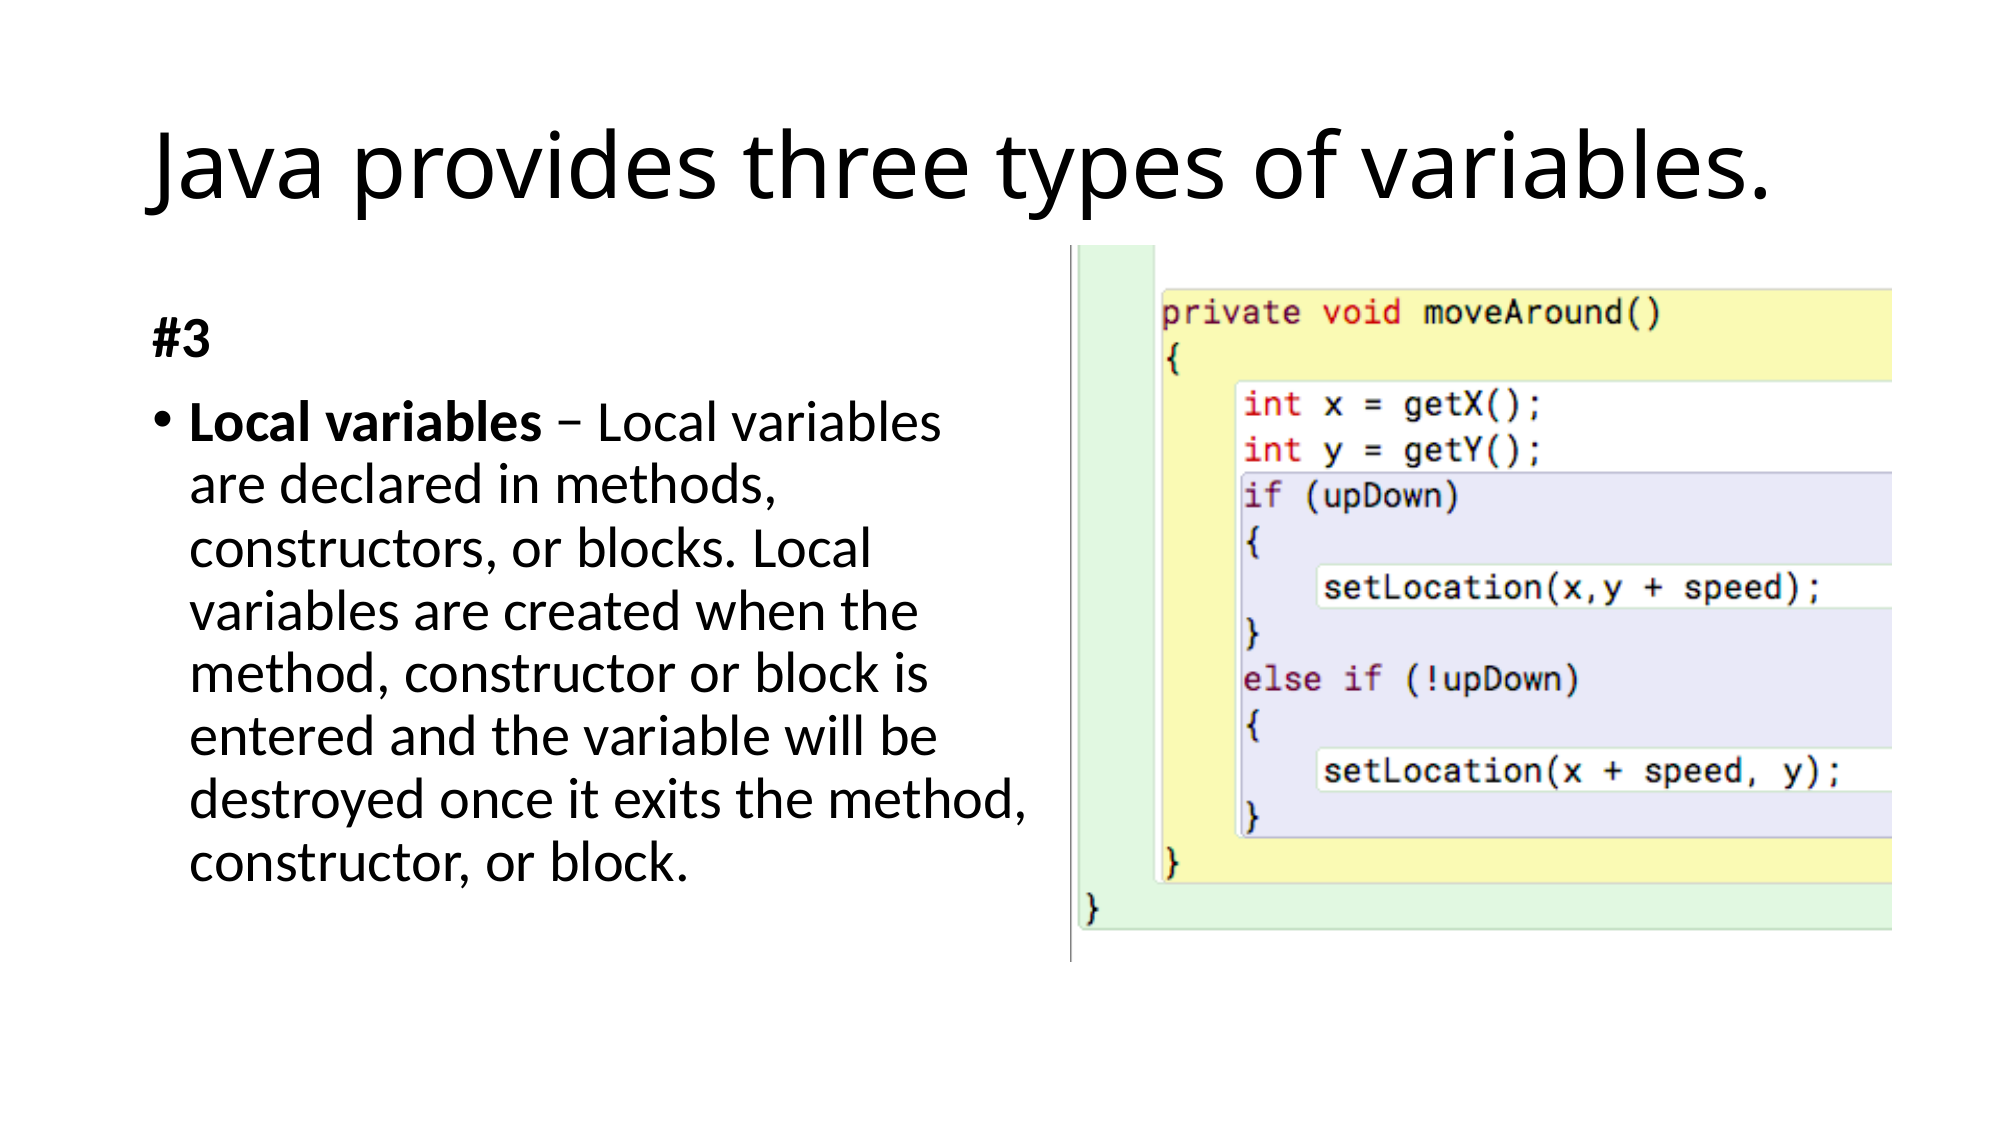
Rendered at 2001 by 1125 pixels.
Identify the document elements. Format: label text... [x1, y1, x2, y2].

picture [1070, 245, 1892, 962]
title Java provides three types of variables. [137, 59, 1863, 278]
list #3 Local variables − Local variables are declared in methods, constructors, or blocks. Local variables are created when the method, constructor or block is entered and the variable will be destroyed once it exits the method, constructor, or block. [137, 299, 1047, 1014]
